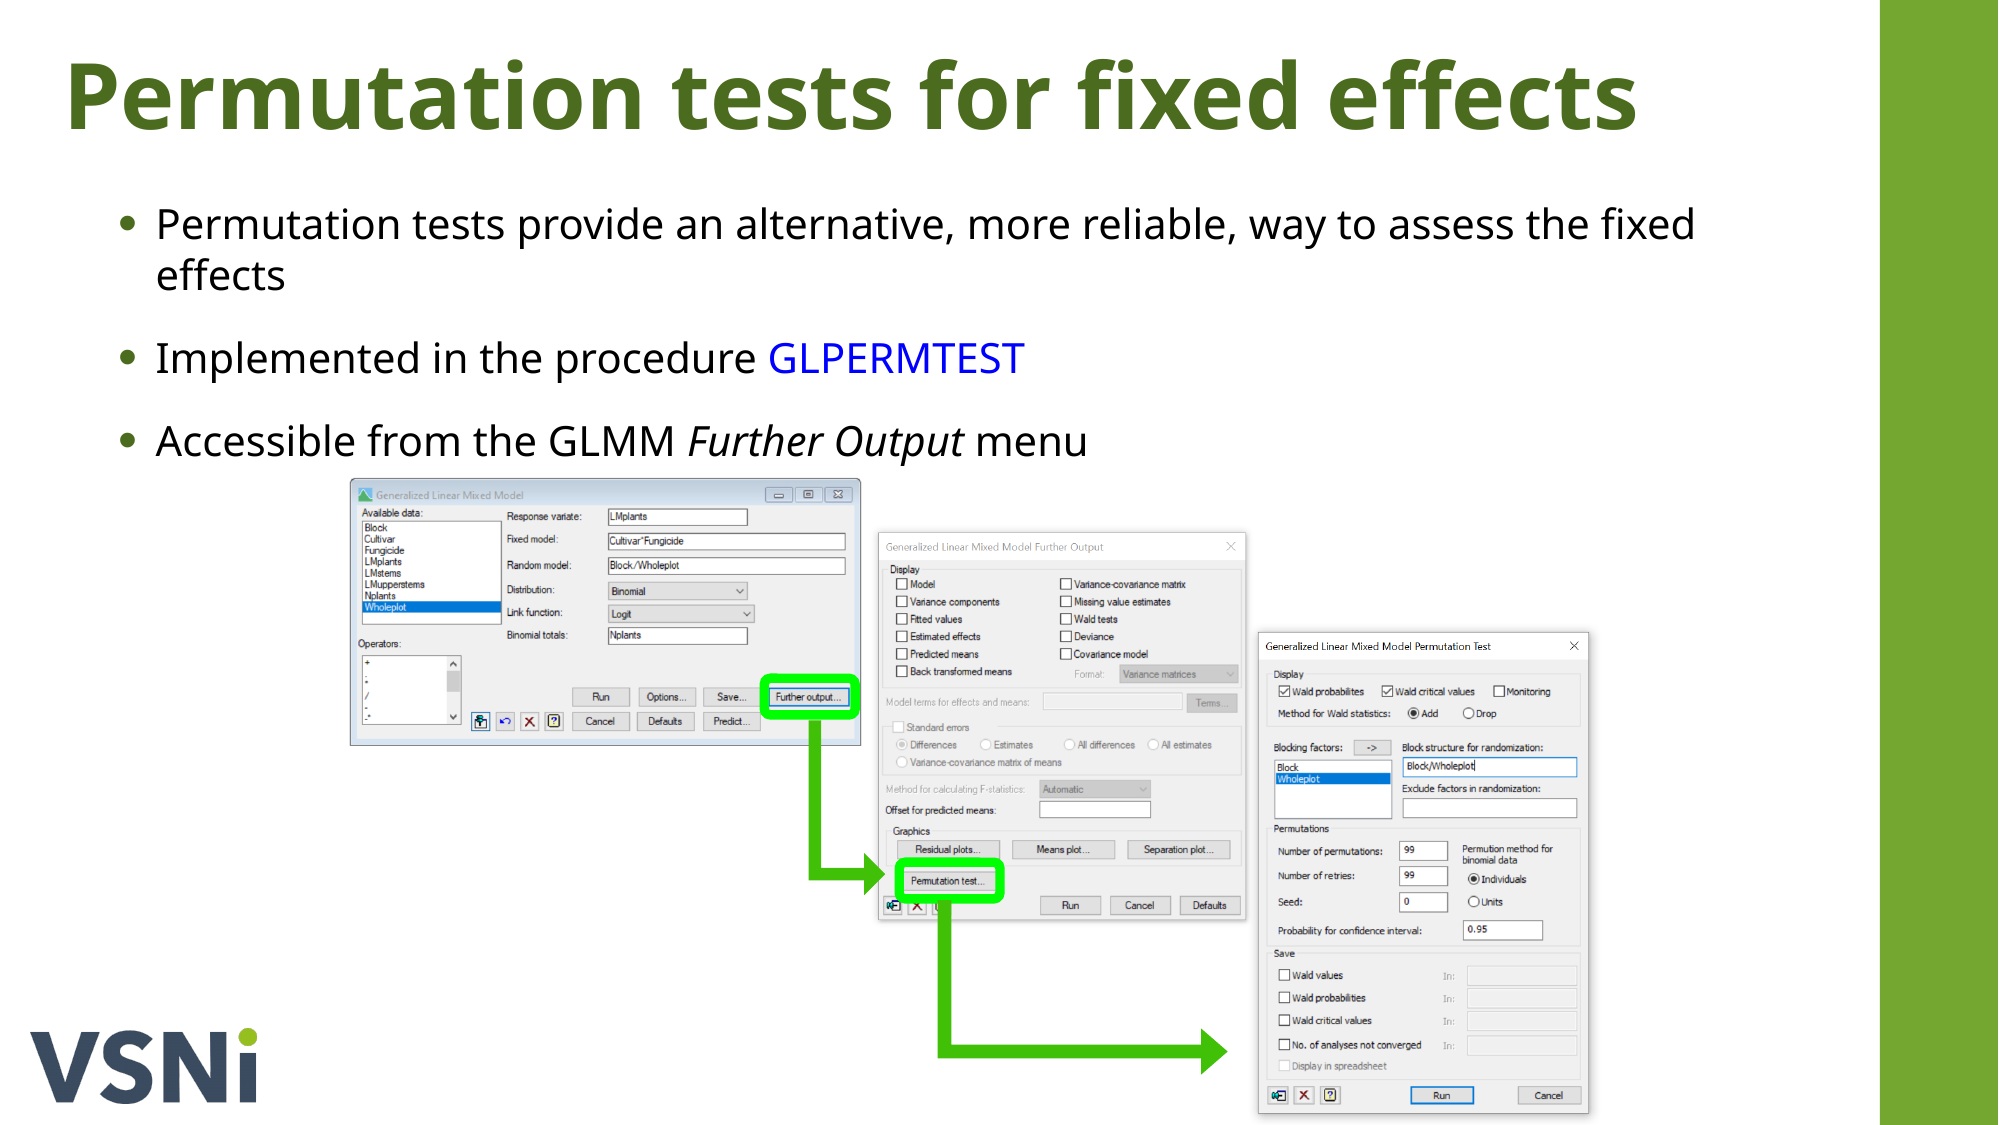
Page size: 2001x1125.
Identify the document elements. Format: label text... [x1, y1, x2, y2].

title Permutation tests for fixed effects [48, 23, 1883, 178]
picture [30, 1028, 257, 1104]
picture [342, 469, 1604, 1125]
list Permutation tests provide an alternative, more reliable, way to assess the fixed effects Implemented in the procedure GLPERMTEST Accessible from the GLMM Further Output menu [103, 190, 1829, 965]
